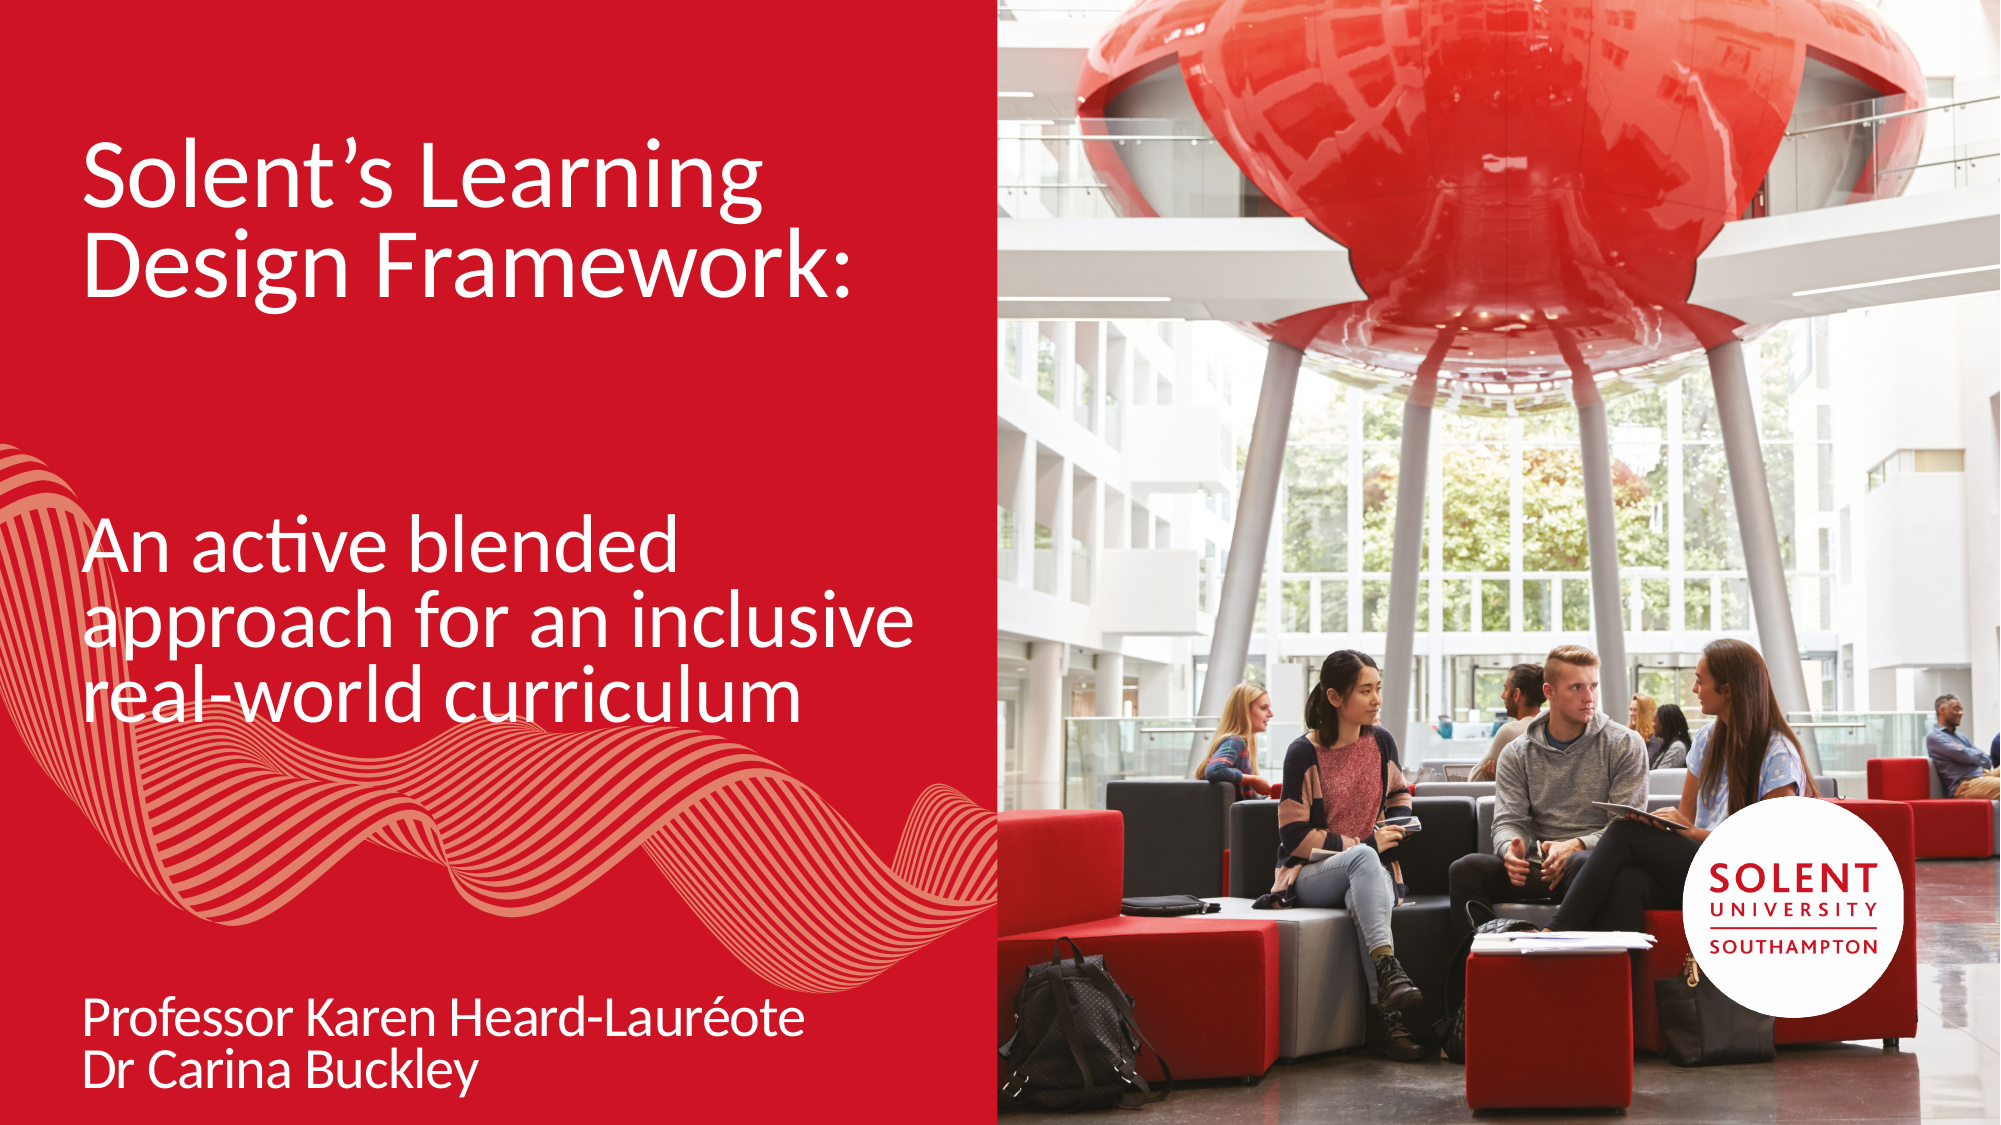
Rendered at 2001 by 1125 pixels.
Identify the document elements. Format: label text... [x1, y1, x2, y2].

picture [0, 0, 2000, 1125]
title Professor Karen Heard-Lauréote Dr Carina Buckley [81, 994, 956, 1125]
subtitle Solent’s Learning Design Framework: An active blended approach for an inclusive real-world curriculum [81, 0, 956, 265]
